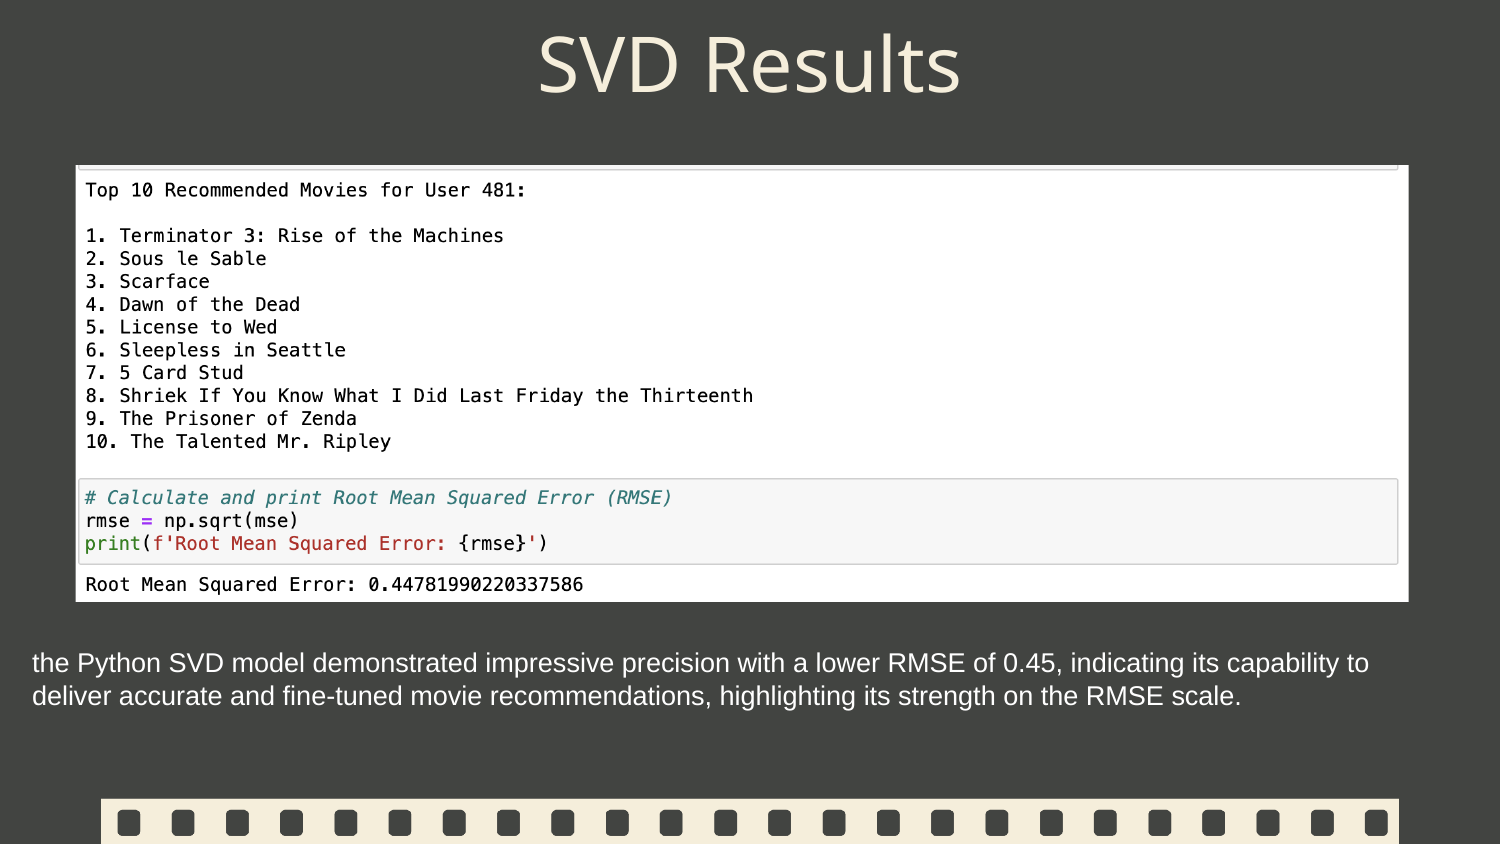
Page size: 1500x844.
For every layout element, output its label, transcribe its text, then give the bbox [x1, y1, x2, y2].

picture [75, 164, 1409, 602]
text_box the Python SVD model demonstrated impressive precision with a lower RMSE of 0.45, indicating its capability to deliver accurate and fine-tuned movie recommendations, highlighting its strength on the RMSE scale. [17, 630, 1468, 726]
picture [100, 796, 1399, 844]
title SVD Results [116, 0, 1383, 94]
text_box [49, 577, 1407, 630]
